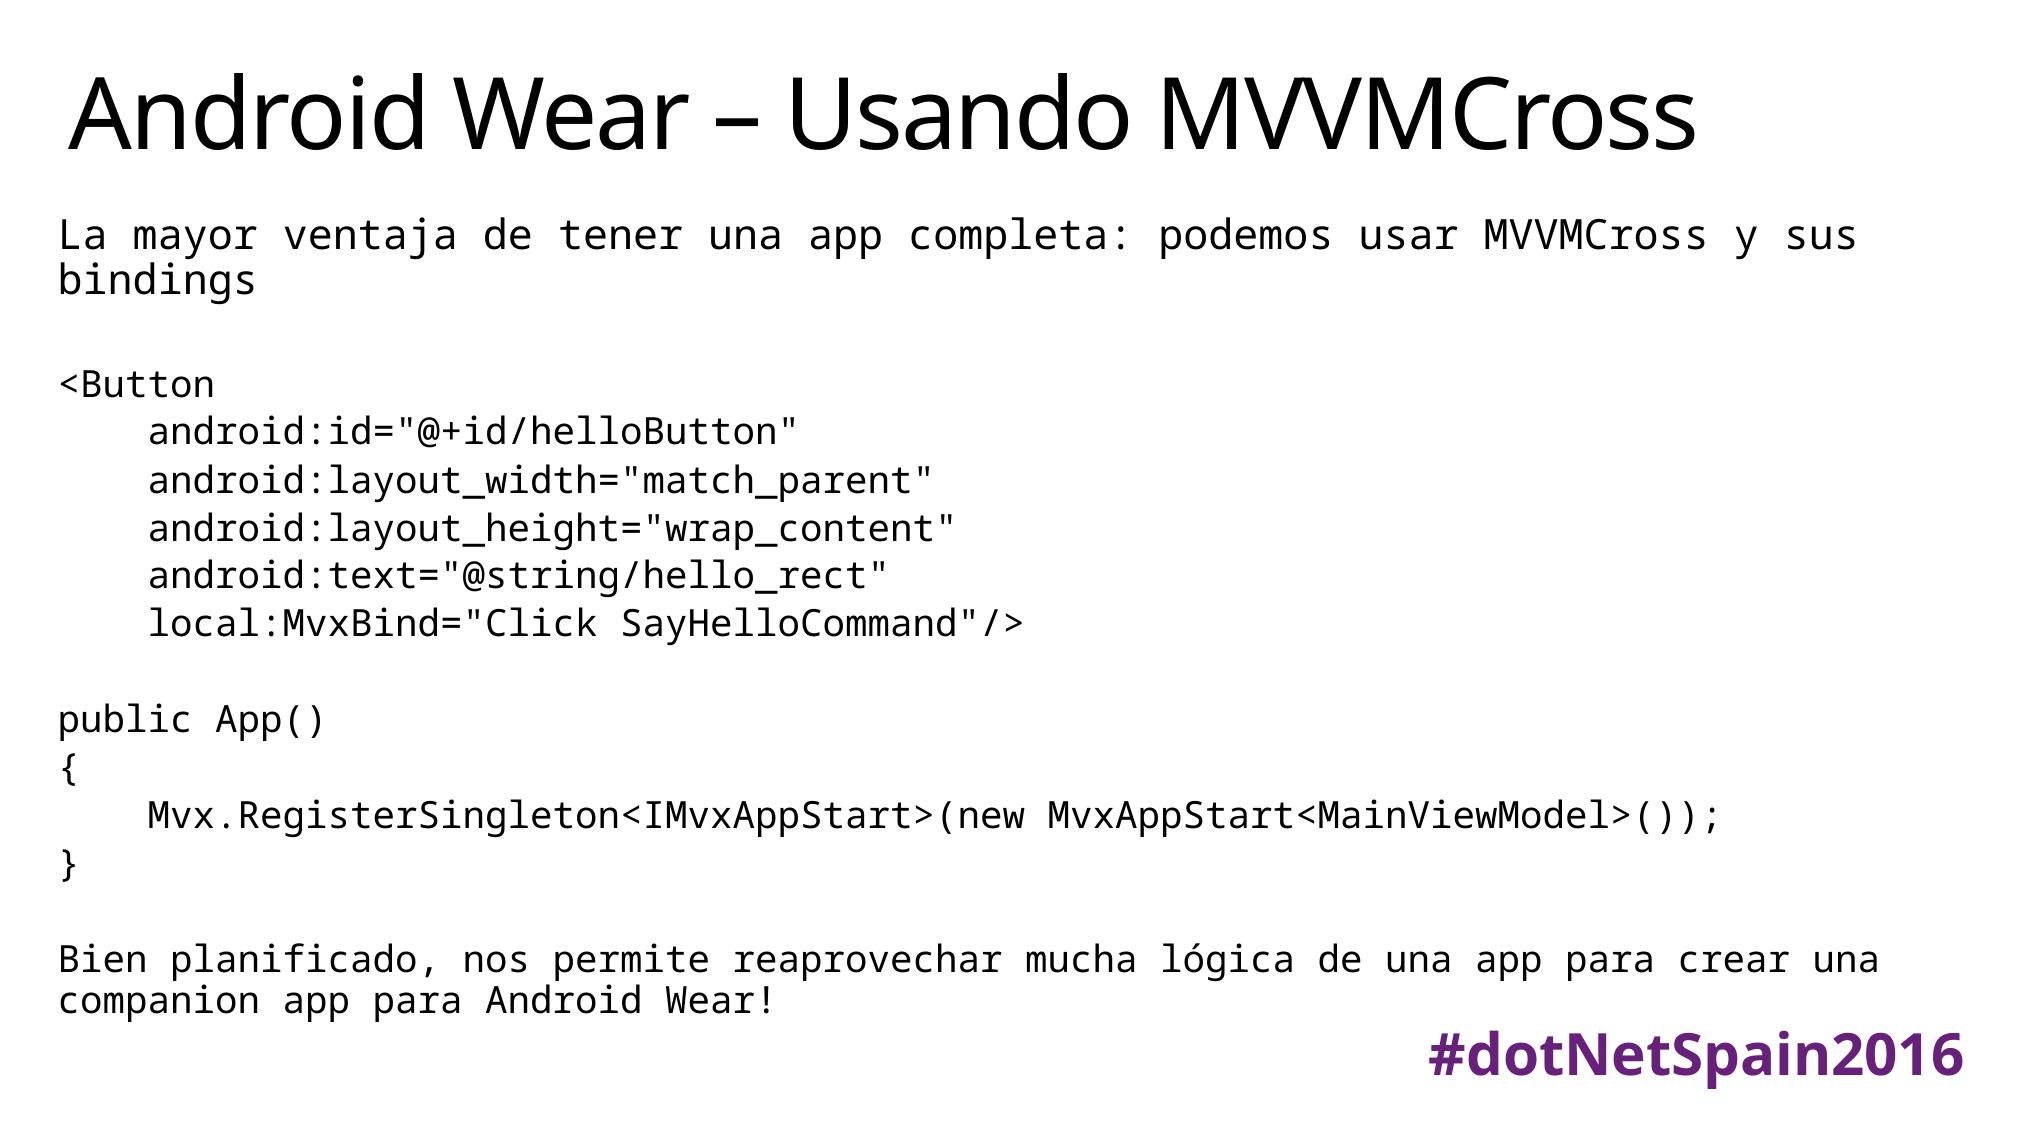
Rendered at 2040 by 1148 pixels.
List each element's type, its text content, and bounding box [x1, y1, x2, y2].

title Android Wear – Usando MVVMCross [45, 48, 1996, 199]
list La mayor ventaja de tener una app completa: podemos usar MVVMCross y sus bindings <Button android:id="@+id/helloButton" android:layout_width="match_parent" android:layout_height="wrap_content" android:text="@string/hello_rect" local:MvxBind="Click SayHelloCommand"/> public App() { Mvx.RegisterSingleton<IMvxAppStart>(new MvxAppStart<MainViewModel>()); } Bien planificado, nos permite reaprovechar mucha lógica de una app para crear una companion app para Android Wear! [33, 198, 1945, 1021]
